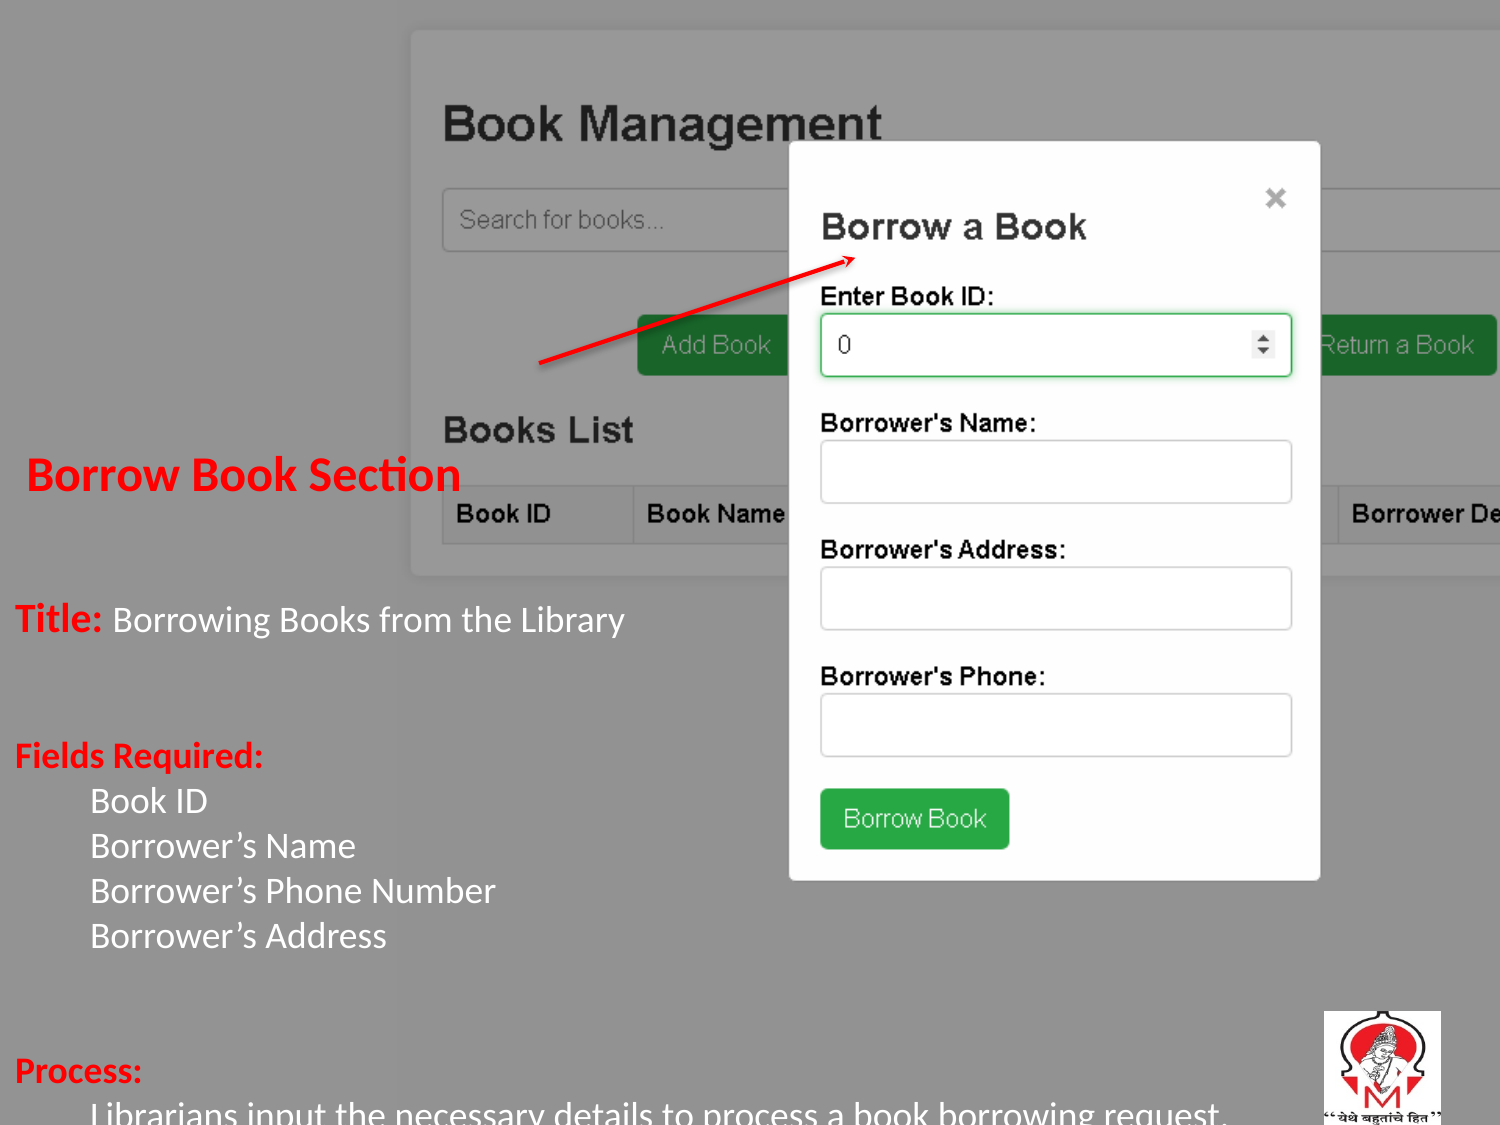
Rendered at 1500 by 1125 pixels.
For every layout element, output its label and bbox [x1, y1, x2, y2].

text_box [538, 257, 856, 364]
picture [0, 0, 1500, 1125]
